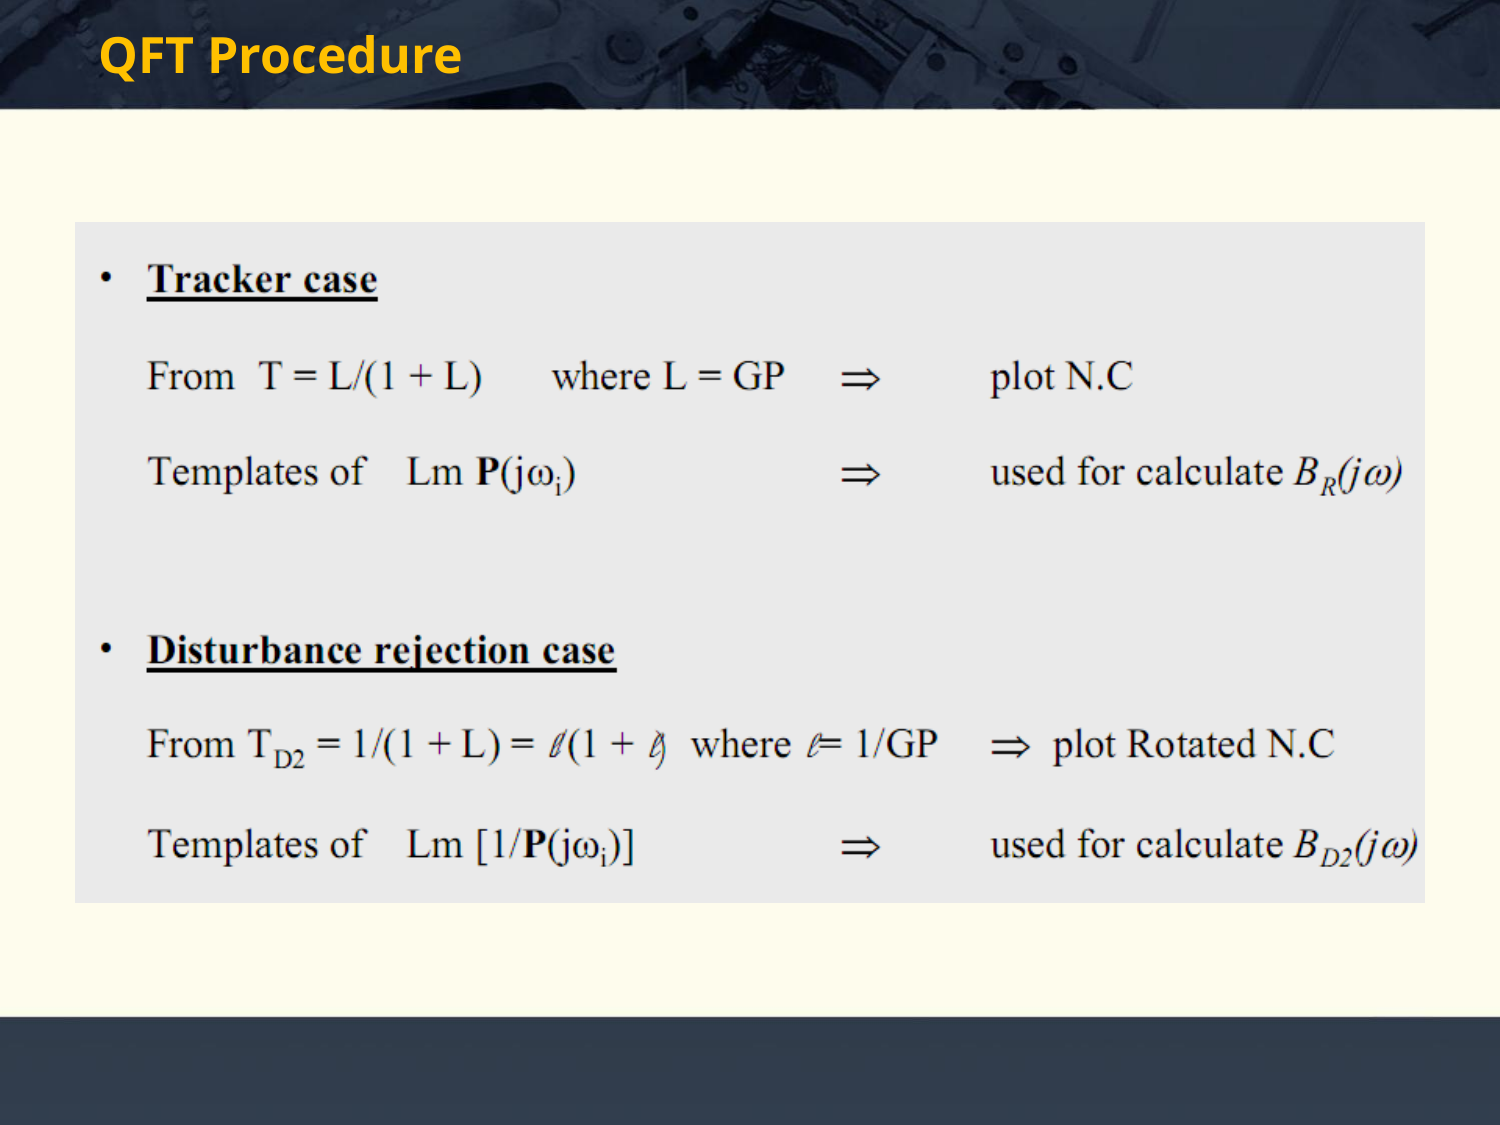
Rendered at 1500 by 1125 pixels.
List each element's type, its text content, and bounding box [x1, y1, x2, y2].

text_box QFT Procedure [83, 16, 478, 92]
picture [0, 0, 1500, 1125]
